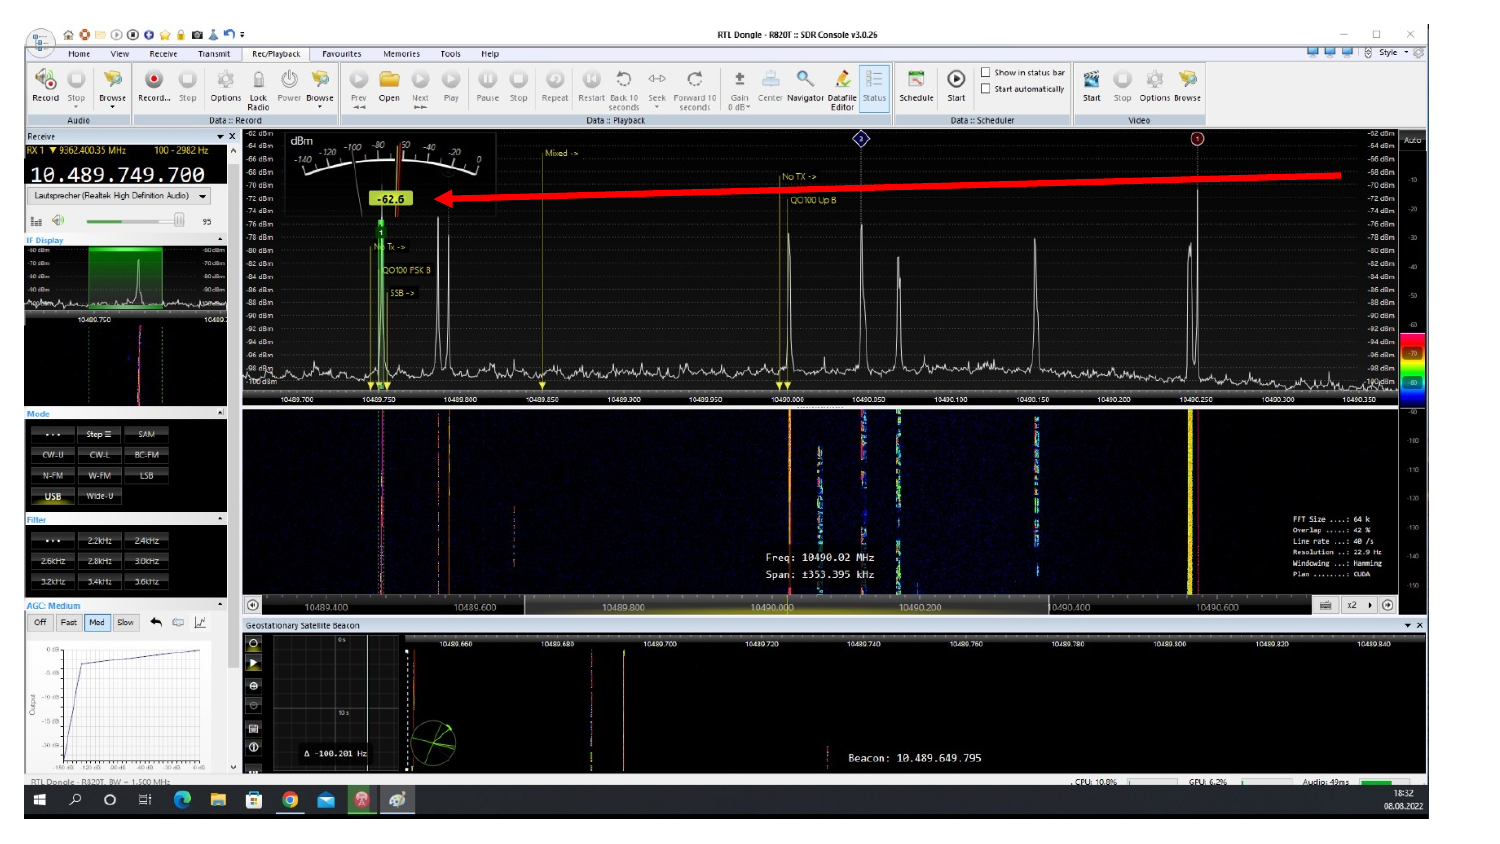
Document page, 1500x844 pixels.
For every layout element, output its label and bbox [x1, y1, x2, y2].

picture [24, 24, 1429, 819]
